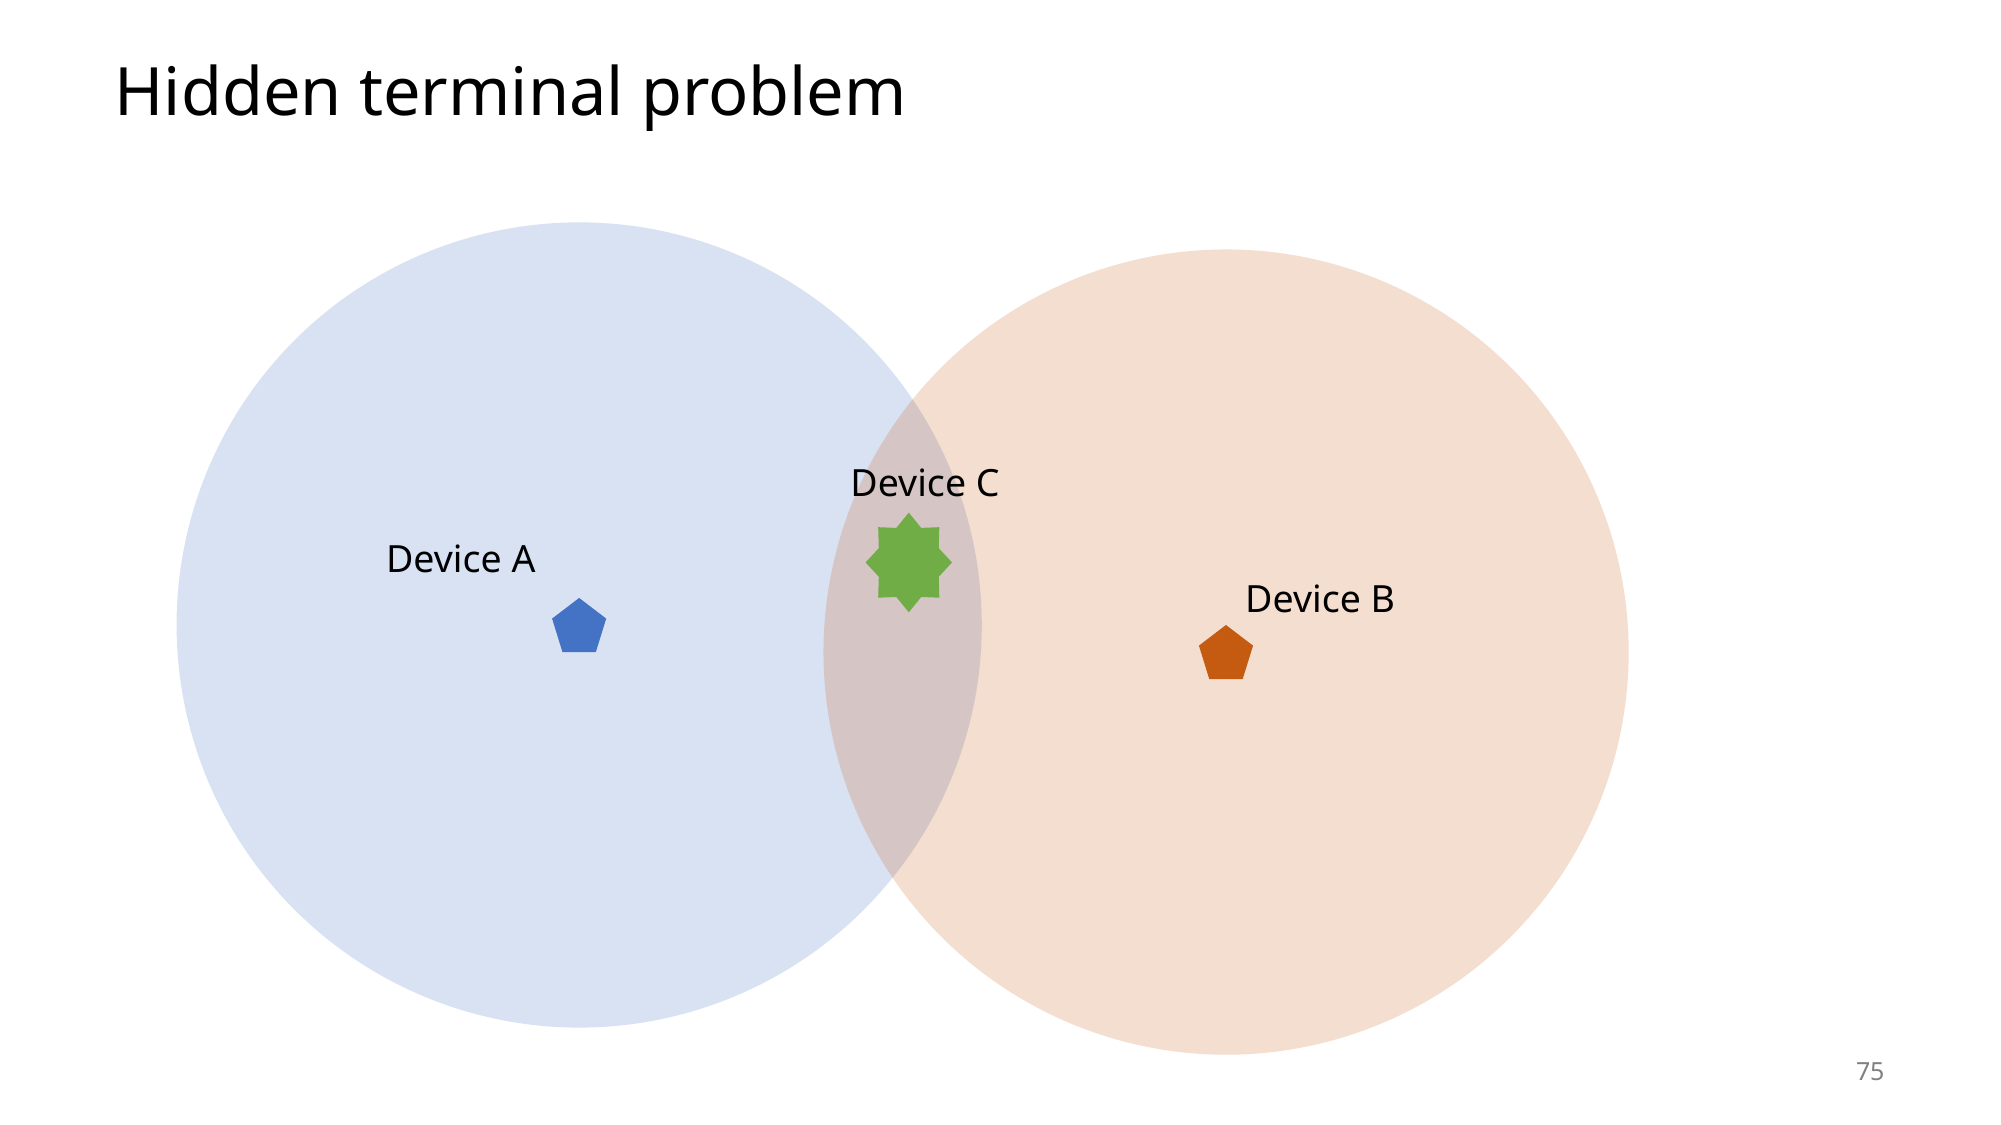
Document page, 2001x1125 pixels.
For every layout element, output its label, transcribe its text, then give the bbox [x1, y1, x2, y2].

slide_number 75 [1749, 1042, 1900, 1103]
text_box [822, 248, 1630, 1056]
text_box Device A [371, 527, 582, 587]
title Hidden terminal problem [99, 37, 1900, 150]
text_box [175, 221, 913, 1029]
text_box Device B [1230, 567, 1441, 628]
text_box [864, 512, 954, 614]
text_box Device C [835, 451, 1047, 512]
